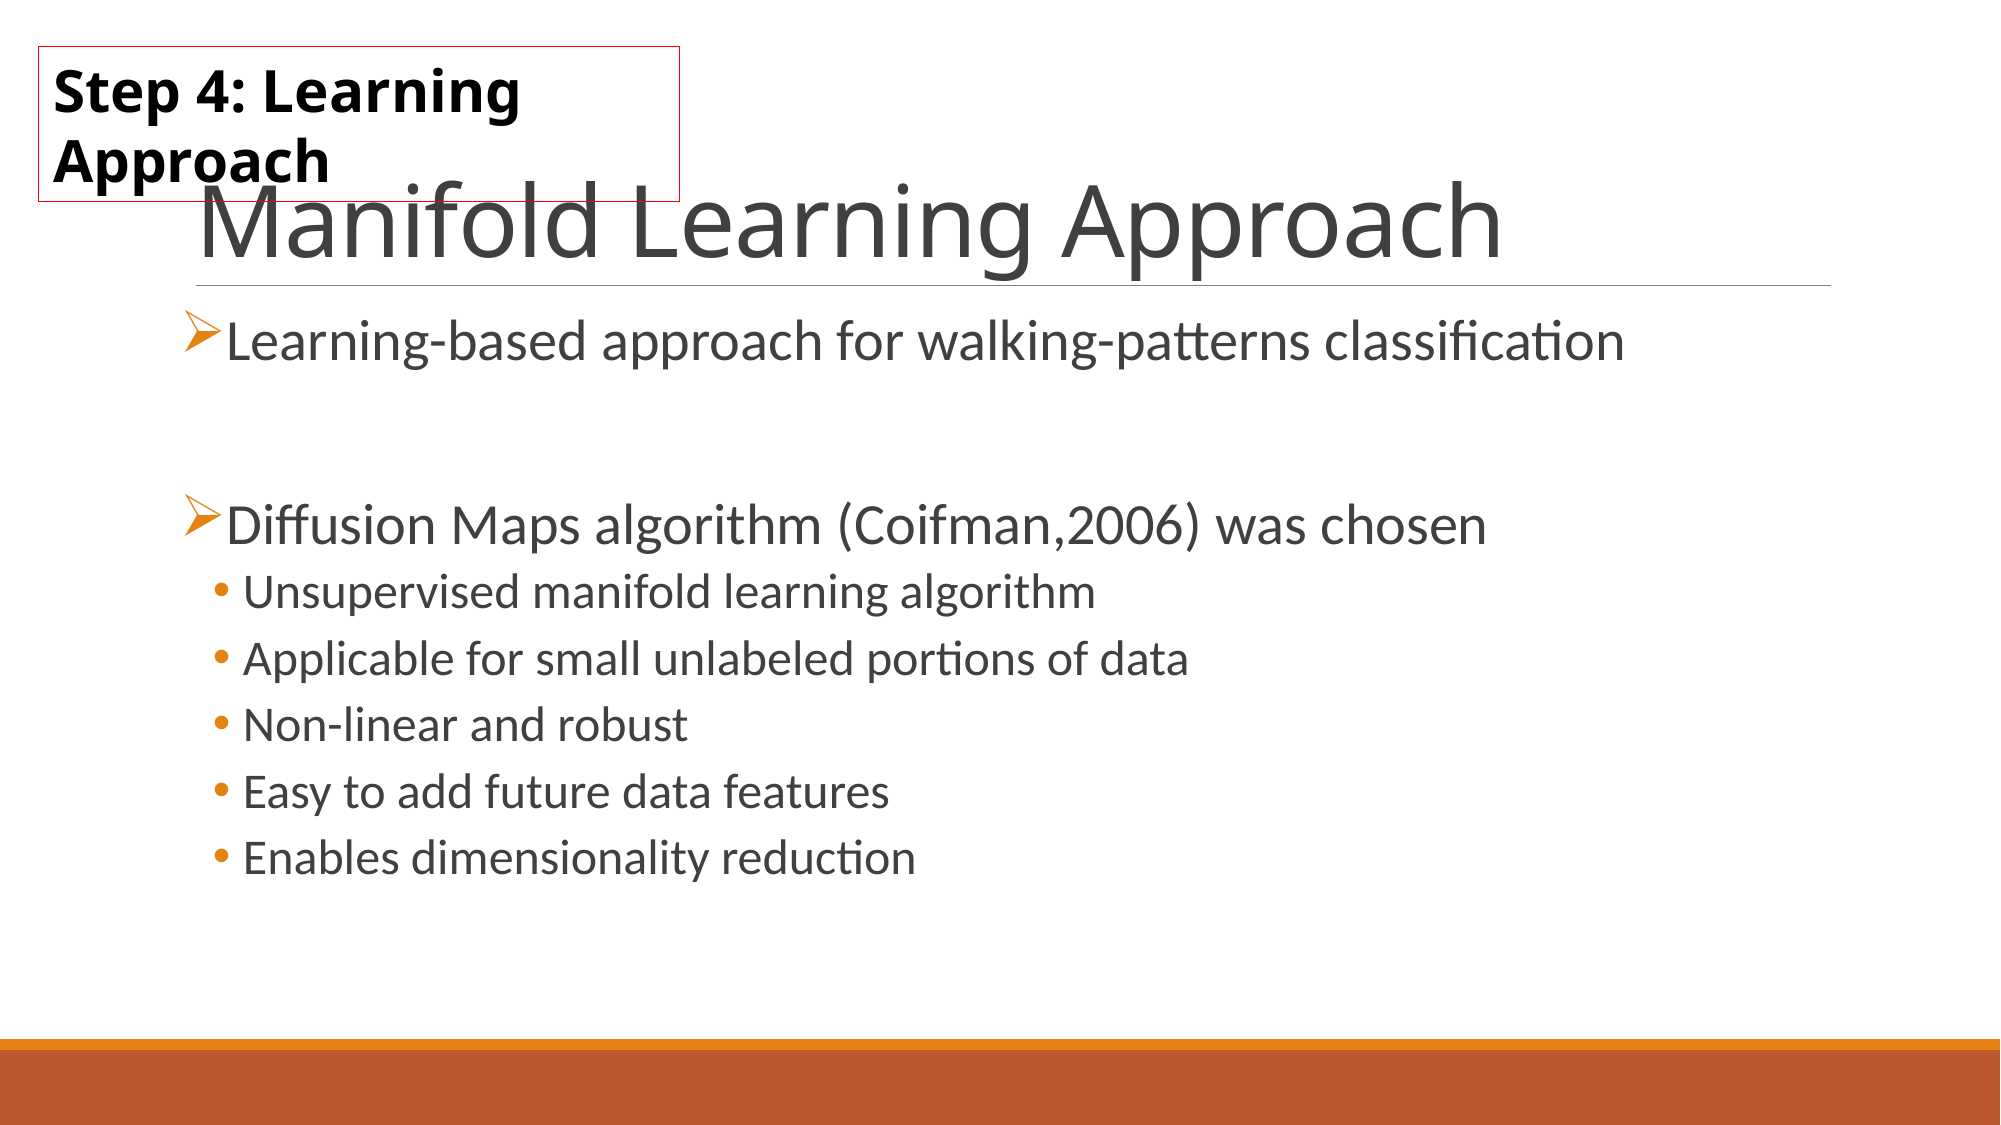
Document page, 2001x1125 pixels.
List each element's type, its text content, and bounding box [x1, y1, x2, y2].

title Manifold Learning Approach [180, 47, 1830, 285]
list Learning-based approach for walking-patterns classification Diffusion Maps algorithm (Coifman,2006) was chosen Unsupervised manifold learning algorithm Applicable for small unlabeled portions of data Non-linear and robust Easy to add future data features Enables dimensionality reduction [180, 302, 1830, 1018]
text_box Step 4: Learning Approach [38, 46, 680, 202]
